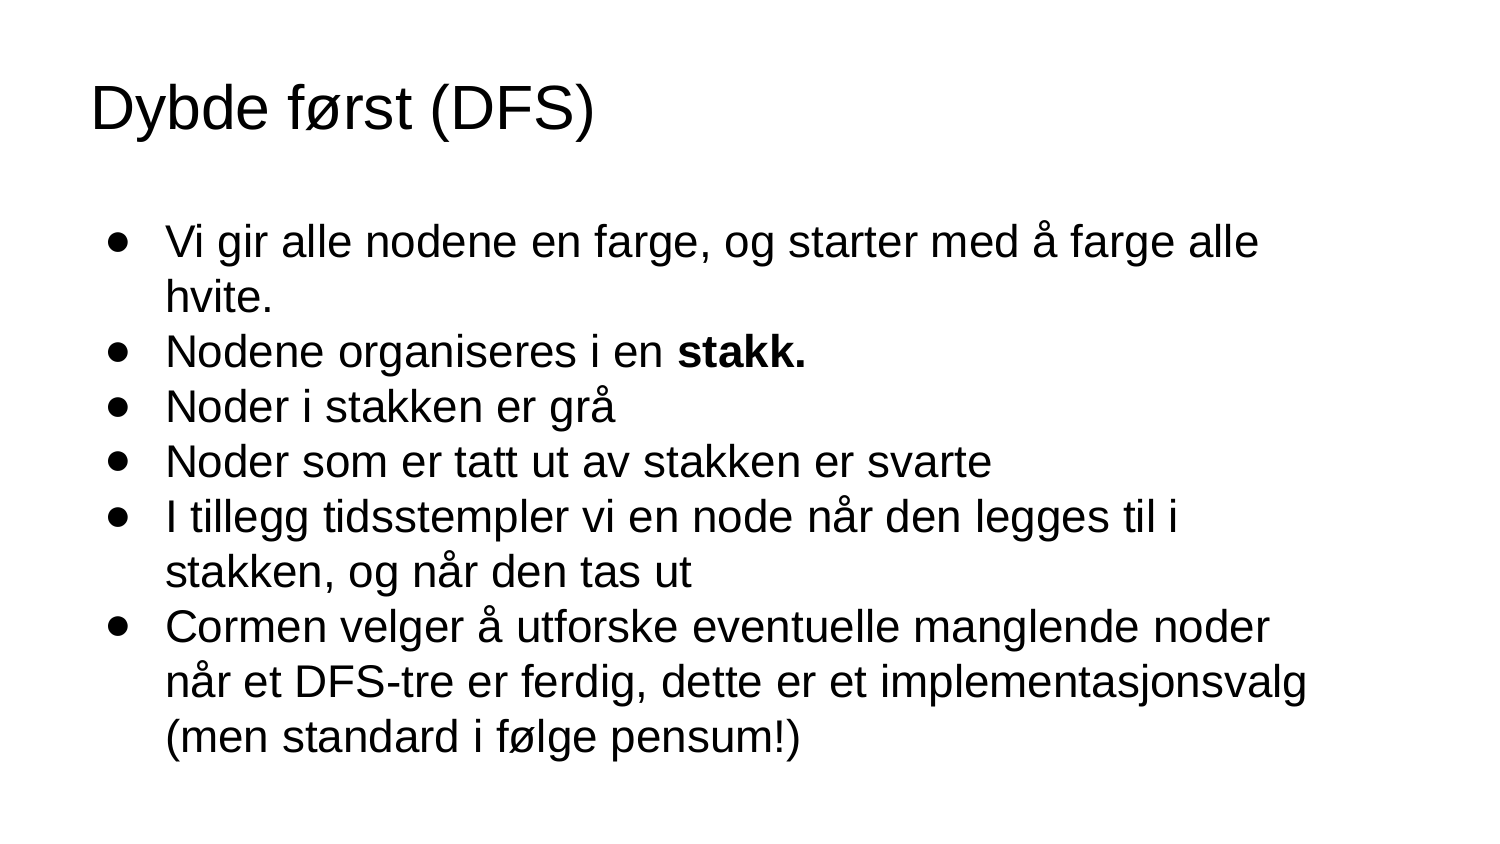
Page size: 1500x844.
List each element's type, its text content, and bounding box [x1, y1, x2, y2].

text_box Vi gir alle nodene en farge, og starter med å farge alle hvite. Nodene organiseres i en stakk. Noder i stakken er grå Noder som er tatt ut av stakken er svarte I tillegg tidsstempler vi en node når den legges til i stakken, og når den tas ut Cormen velger å utforske eventuelle manglende noder når et DFS-tre er ferdig, dette er et implementasjonsvalg (men standard i følge pensum!) [74, 196, 1358, 820]
title Dybde først (DFS) [75, 33, 1425, 175]
